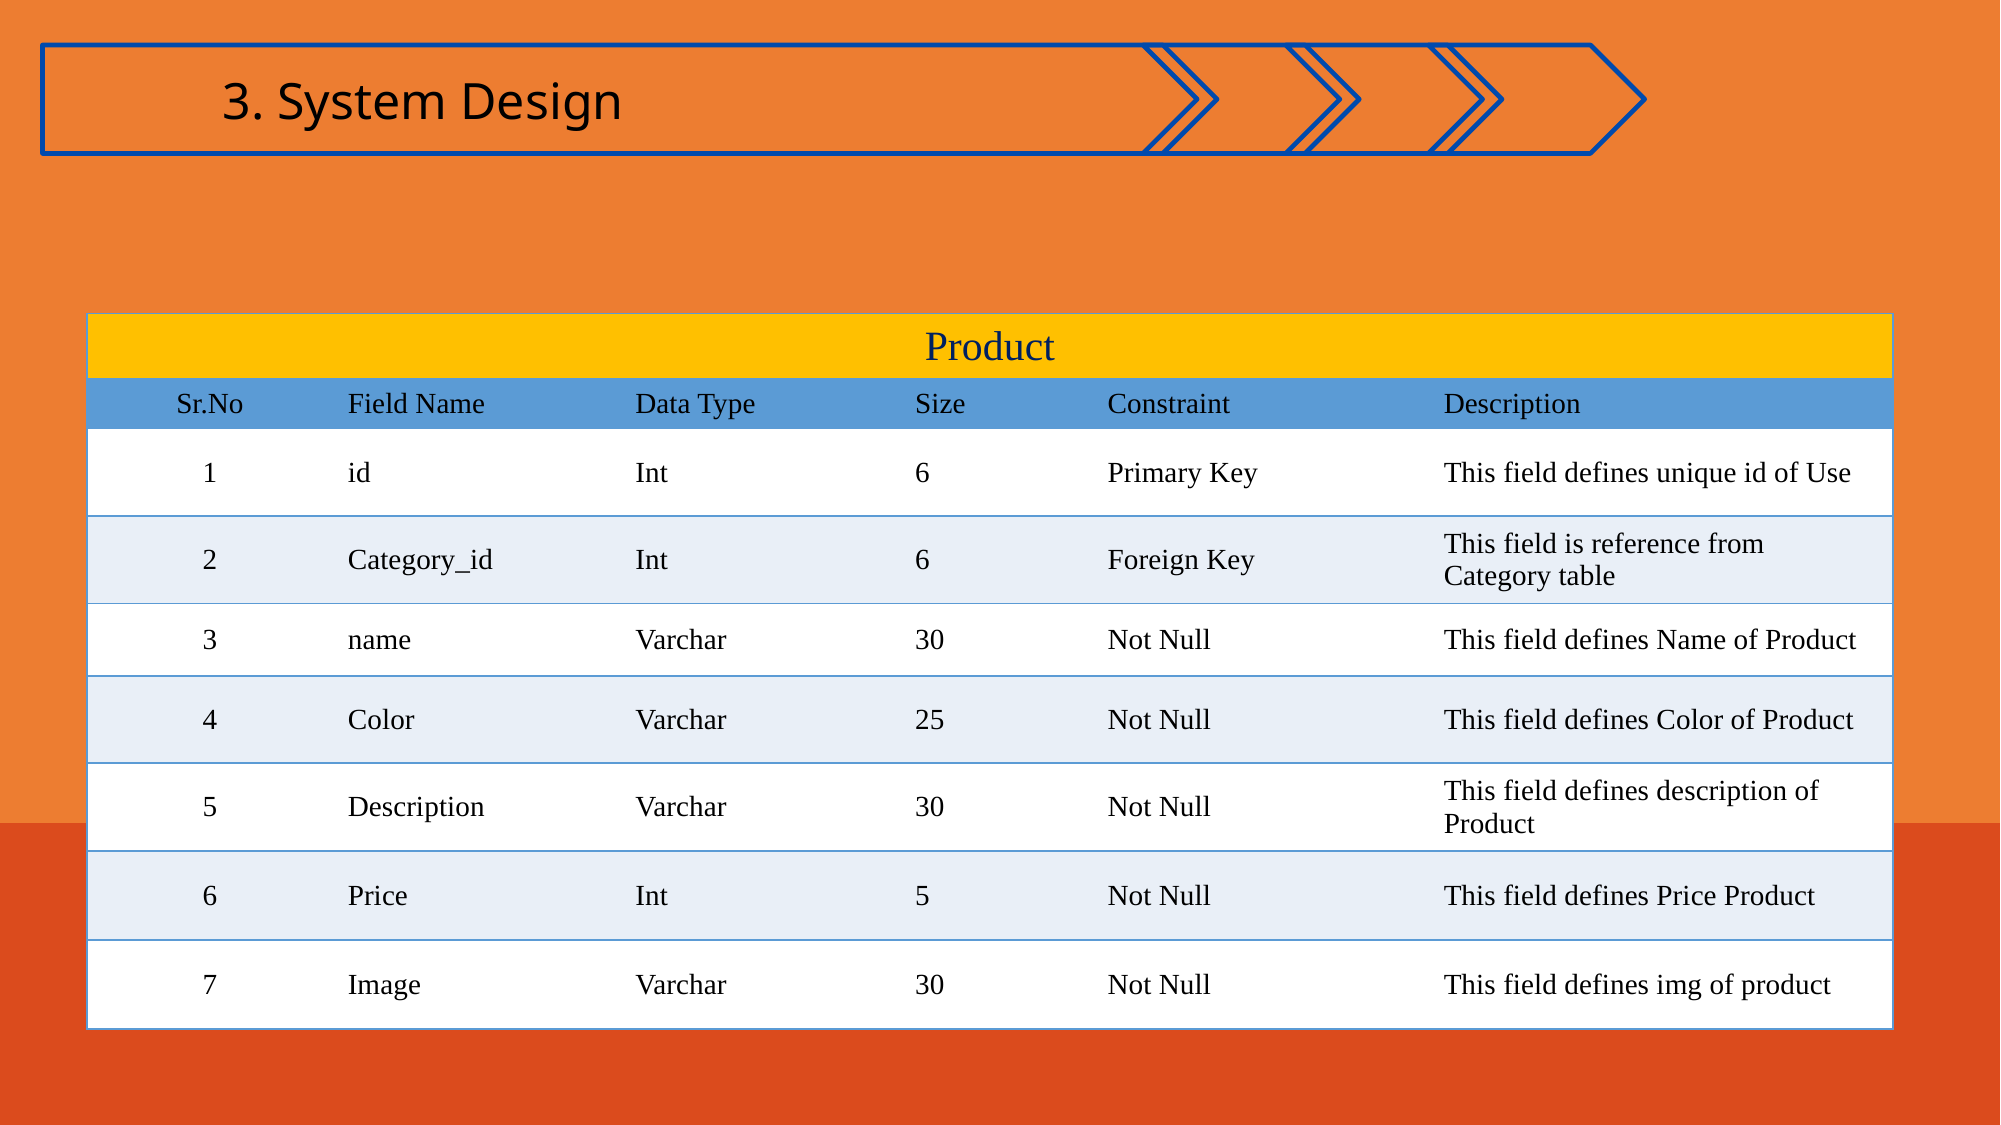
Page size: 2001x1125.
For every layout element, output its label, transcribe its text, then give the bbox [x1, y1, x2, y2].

table_cell id [333, 429, 620, 515]
table_cell Varchar [620, 941, 900, 1028]
table_cell 6 [900, 517, 1093, 603]
table_cell 1 [88, 429, 333, 515]
table_cell This field is reference from Category table [1429, 517, 1892, 603]
table_cell This field defines Price Product [1429, 852, 1892, 939]
table_cell Foreign Key [1093, 517, 1429, 603]
table_cell This field defines Name of Product [1429, 604, 1892, 675]
table_cell Varchar [620, 764, 900, 850]
table_cell Image [333, 941, 620, 1028]
table_cell Sr.No [88, 379, 333, 428]
table_cell Description [1429, 379, 1892, 428]
table_cell Color [333, 677, 620, 762]
table_cell 30 [900, 604, 1093, 675]
table_cell Not Null [1093, 852, 1429, 939]
table_cell Category_id [333, 517, 620, 603]
table_cell Not Null [1093, 941, 1429, 1028]
table_cell 6 [900, 429, 1093, 515]
table_header Product [88, 314, 1892, 378]
table_cell This field defines Color of Product [1429, 677, 1892, 762]
table_cell Int [620, 429, 900, 515]
table_cell Not Null [1093, 677, 1429, 762]
table_cell name [333, 604, 620, 675]
table_cell Int [620, 852, 900, 939]
table_cell Size [900, 379, 1093, 428]
table_cell Constraint [1093, 379, 1429, 428]
table_cell Not Null [1093, 604, 1429, 675]
table_cell 25 [900, 677, 1093, 762]
table_cell 2 [88, 517, 333, 603]
table_cell 30 [900, 941, 1093, 1028]
table_cell This field defines img of product [1429, 941, 1892, 1028]
table_cell Description [333, 764, 620, 850]
table_cell 7 [88, 941, 333, 1028]
table_cell Field Name [333, 379, 620, 428]
table_cell Price [333, 852, 620, 939]
table_cell Primary Key [1093, 429, 1429, 515]
table_cell 30 [900, 764, 1093, 850]
table_cell This field defines unique id of Use [1429, 429, 1892, 515]
table_cell 3 [88, 604, 333, 675]
table_cell Varchar [620, 604, 900, 675]
table_cell Data Type [620, 379, 900, 428]
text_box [42, 44, 1645, 154]
table_cell Int [620, 517, 900, 603]
table_cell Not Null [1093, 764, 1429, 850]
table_cell 4 [88, 677, 333, 762]
table_cell Varchar [620, 677, 900, 762]
table_cell 5 [88, 764, 333, 850]
table_cell 6 [88, 852, 333, 939]
text_box [0, 822, 2000, 1125]
table_cell 5 [900, 852, 1093, 939]
table_cell This field defines description of Product [1429, 764, 1892, 850]
